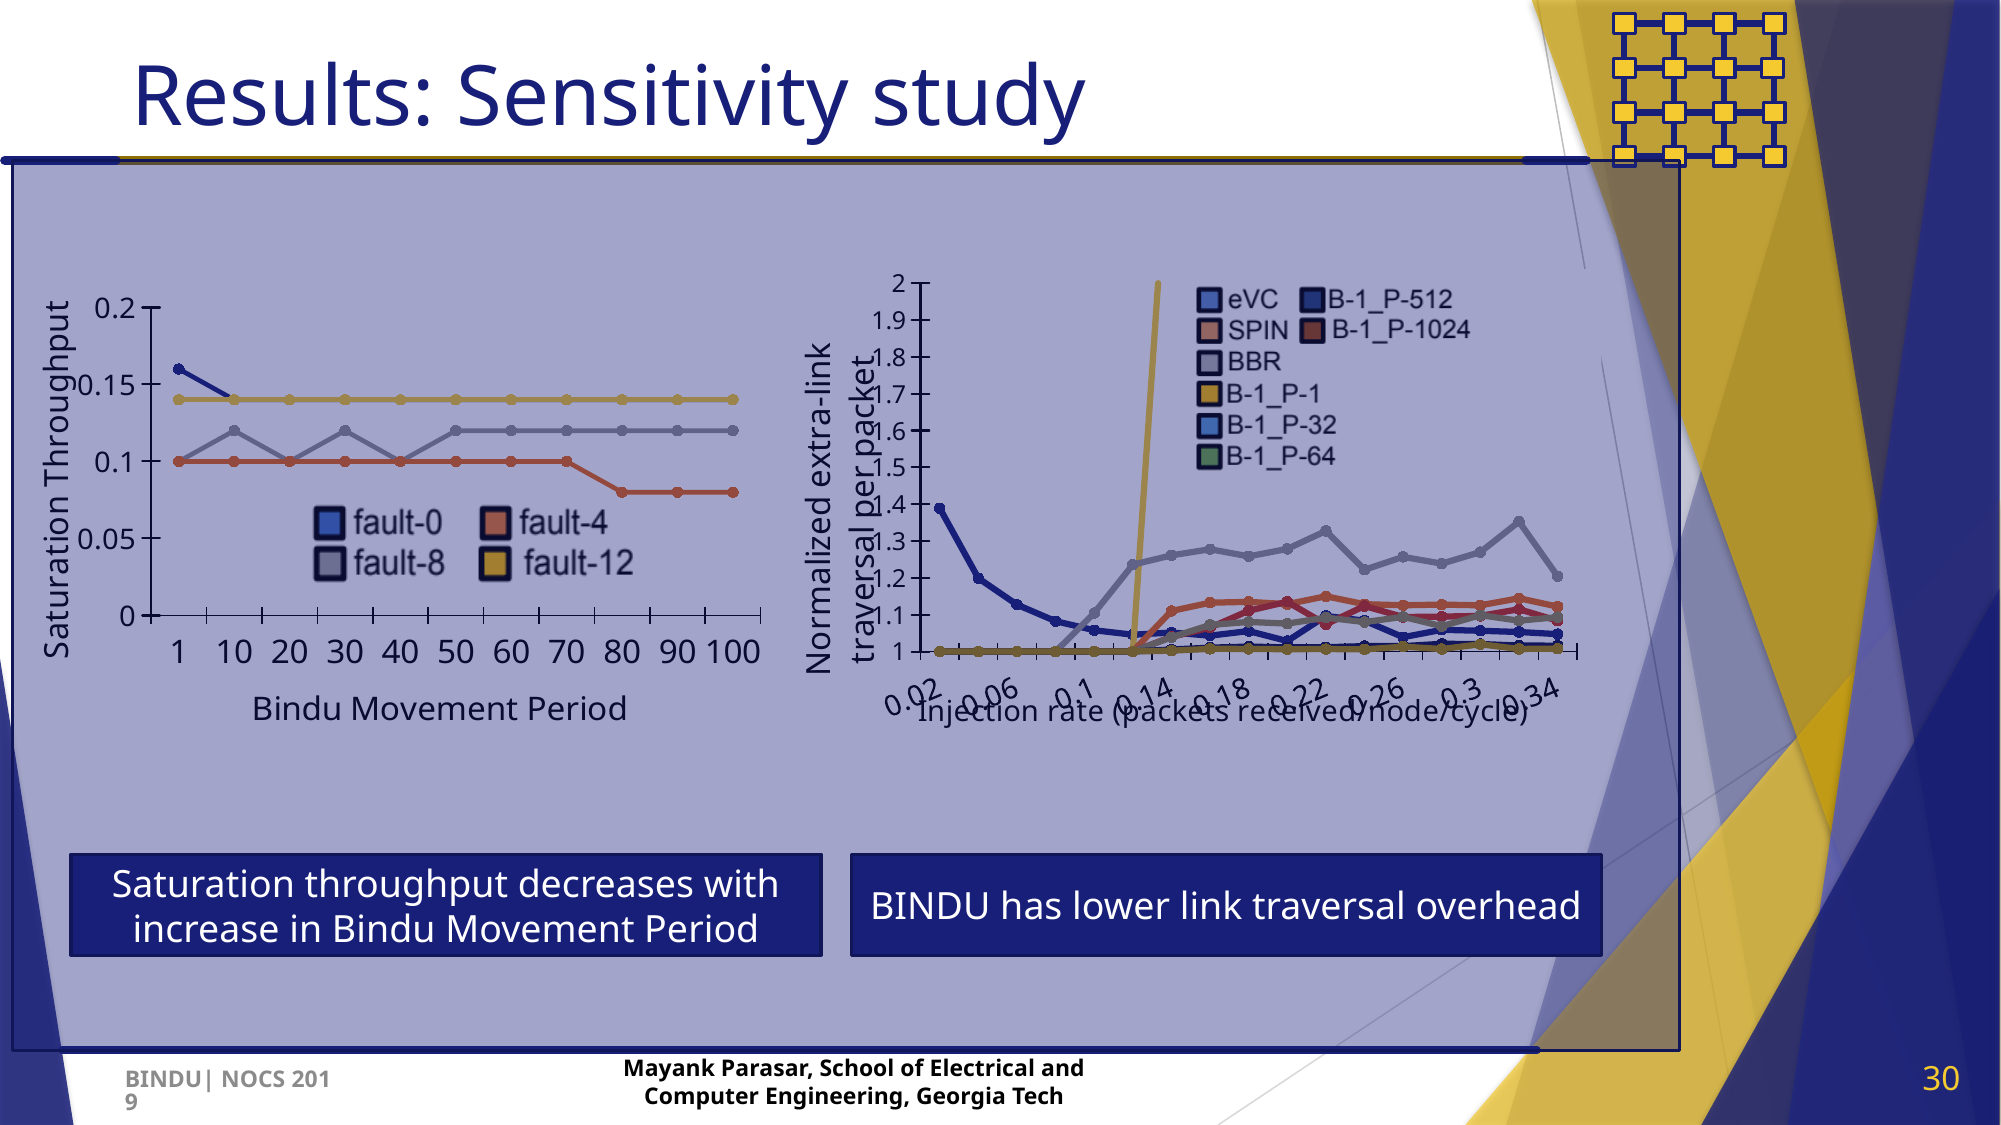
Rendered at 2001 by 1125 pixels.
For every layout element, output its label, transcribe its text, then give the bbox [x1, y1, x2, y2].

slide_number 30 [1863, 1050, 1976, 1110]
footer BINDU| NOCS 2019 [109, 1052, 353, 1110]
chart [783, 265, 1602, 741]
title Results: Sensitivity study [115, 35, 1527, 159]
text_box BINDU has lower link traversal overhead [850, 853, 1603, 957]
text_box Saturation throughput decreases with increase in Bindu Movement Period [69, 853, 823, 957]
text_box [11, 159, 1681, 1052]
chart [21, 270, 773, 740]
picture [309, 502, 634, 584]
picture [1192, 284, 1471, 473]
